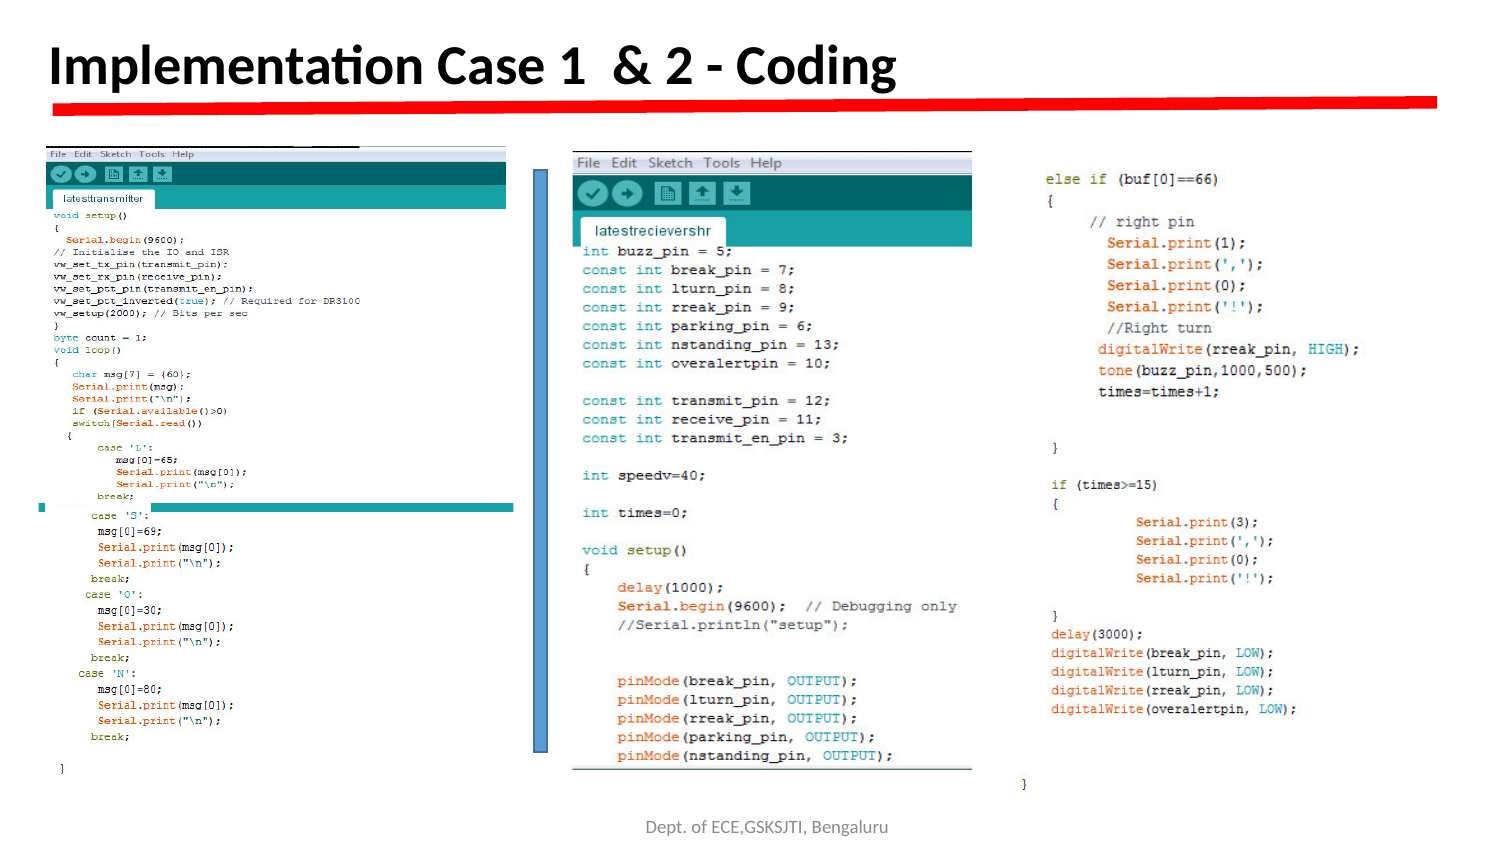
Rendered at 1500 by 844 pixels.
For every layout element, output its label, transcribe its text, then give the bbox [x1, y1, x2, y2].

picture [38, 146, 514, 803]
picture [572, 151, 1462, 770]
text_box [533, 169, 548, 753]
picture [997, 420, 1408, 790]
footer Dept. of ECE,GSKSJTI, Bengaluru [513, 803, 1021, 844]
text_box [52, 102, 1438, 110]
text_box Implementation Case 1 & 2 - Coding [37, 22, 1340, 102]
